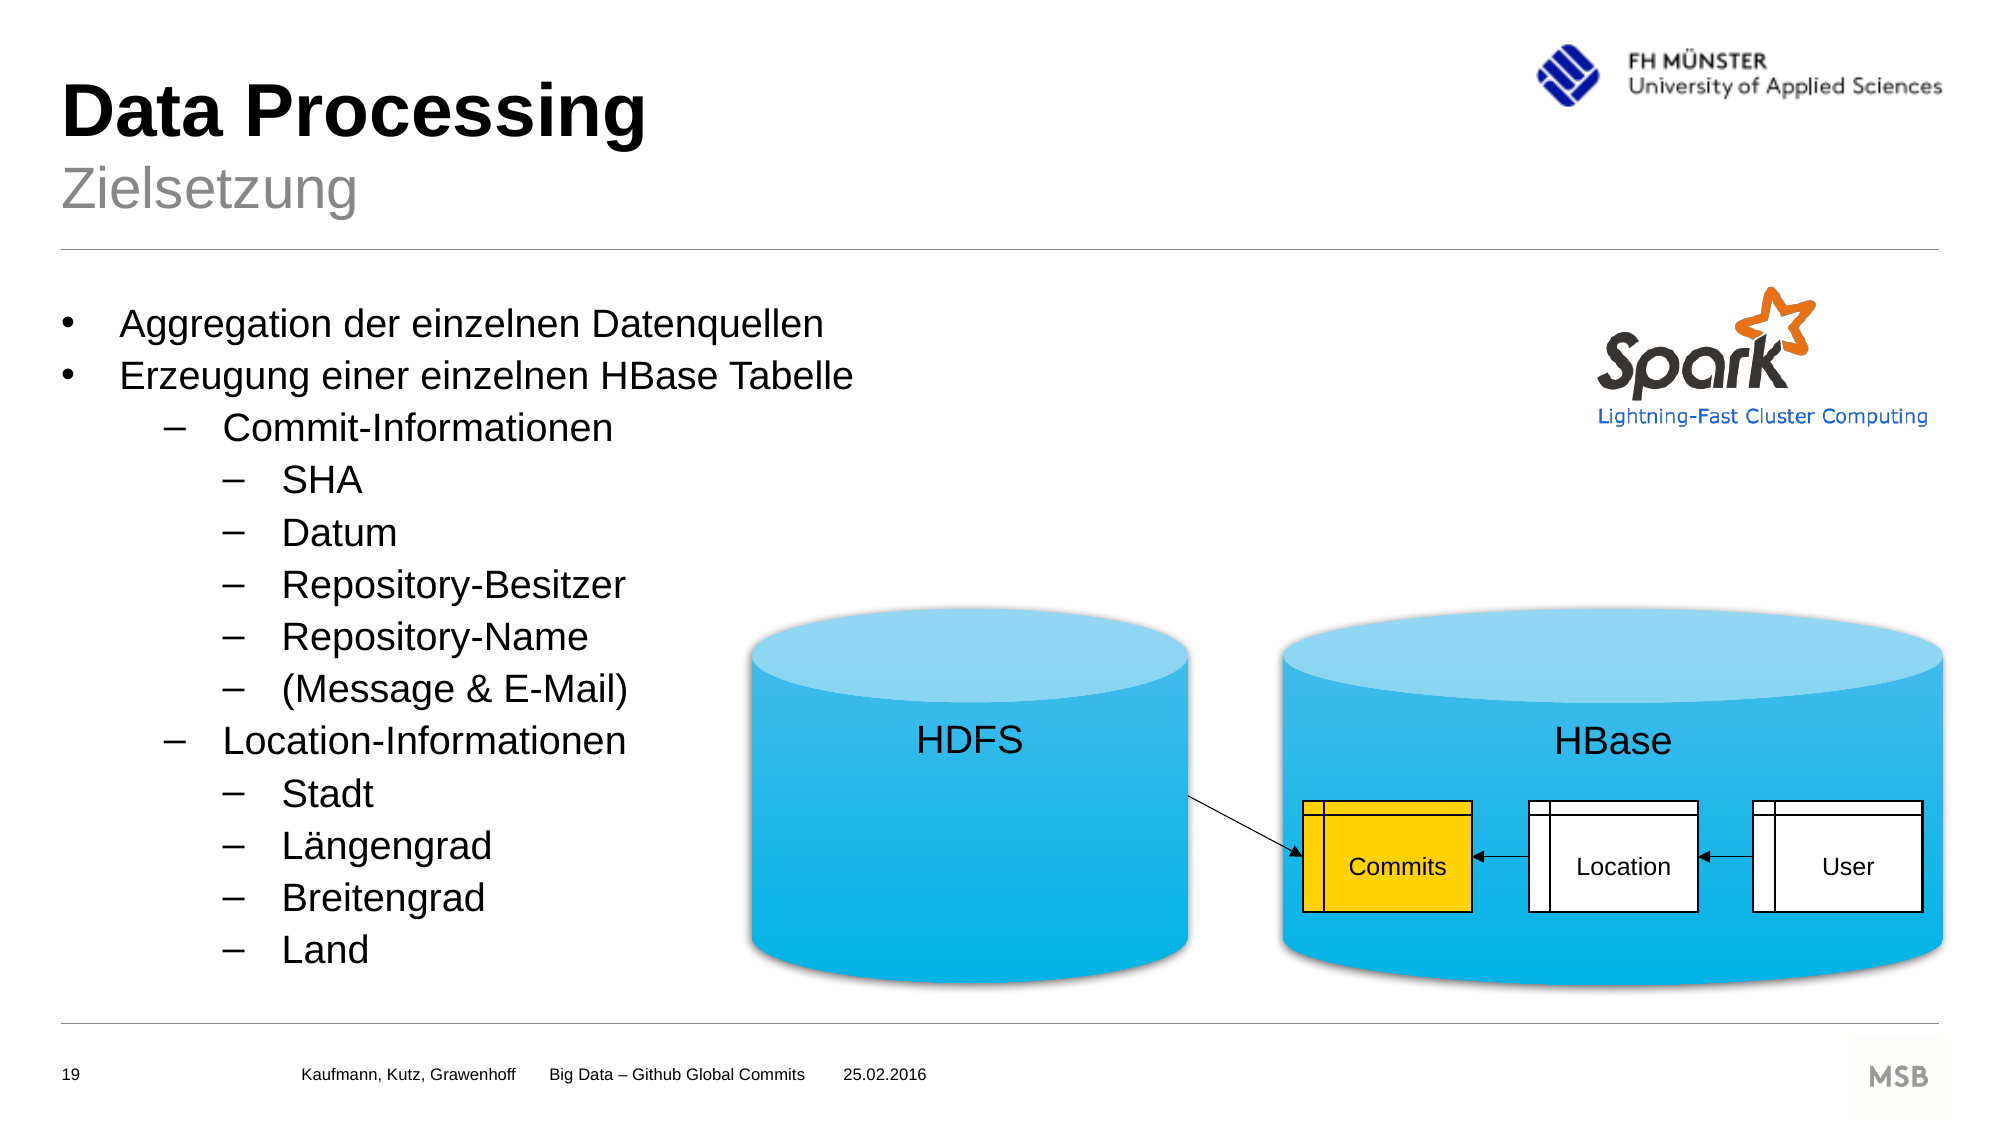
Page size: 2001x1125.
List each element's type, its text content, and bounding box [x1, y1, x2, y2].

footer Kaufmann, Kutz, Grawenhoff Big Data – Github Global Commits 25.02.2016 [301, 1035, 1838, 1085]
text_box User [1752, 800, 1924, 913]
picture [1566, 267, 1944, 457]
text_box Commits [1302, 800, 1473, 913]
text_box HDFS [751, 608, 1188, 983]
text_box HBase [1283, 608, 1944, 985]
list Zielsetzung [60, 143, 1508, 226]
text_box Location [1528, 800, 1699, 913]
list Aggregation der einzelnen Datenquellen Erzeugung einer einzelnen HBase Tabelle Commit-Informationen SHA Datum Repository-Besitzer Repository-Name (Message & E-Mail) Location-Informationen Stadt Längengrad Breitengrad Land [60, 292, 1509, 953]
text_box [1187, 795, 1303, 857]
picture [1849, 1035, 1948, 1121]
title Data Processing [60, 61, 1509, 155]
